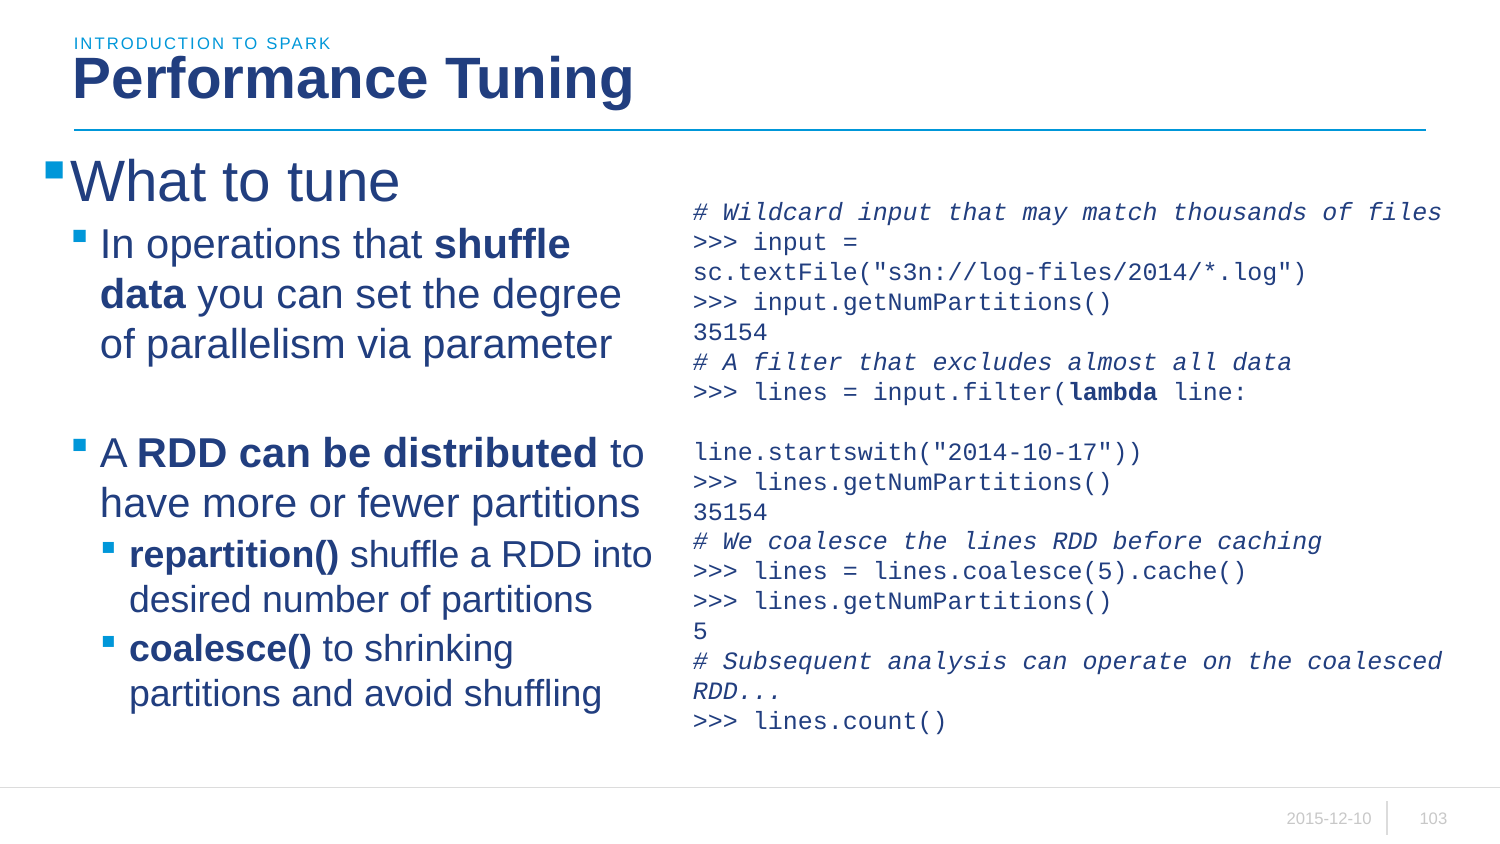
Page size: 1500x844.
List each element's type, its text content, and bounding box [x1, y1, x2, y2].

text_box # Wildcard input that may match thousands of files >>> input = sc.textFile("s3n://log-files/2014/*.log") >>> input.getNumPartitions() 35154 # A filter that excludes almost all data >>> lines = input.filter(lambda line: line.startswith("2014-10-17")) >>> lines.getNumPartitions() 35154 # We coalesce the lines RDD before caching >>> lines = lines.coalesce(5).cache() >>> lines.getNumPartitions() 5 # Subsequent analysis can operate on the coalesced RDD... >>> lines.count() [678, 188, 1478, 743]
list What to tune In operations that shuffle data you can set the degree of parallelism via parameter A RDD can be distributed to have more or fewer partitions repartition() shuffle a RDD into desired number of partitions coalesce() to shrinking partitions and avoid shuffling [40, 142, 667, 764]
list introduction to sparK [73, 32, 1172, 53]
title Performance Tuning [72, 75, 1171, 116]
